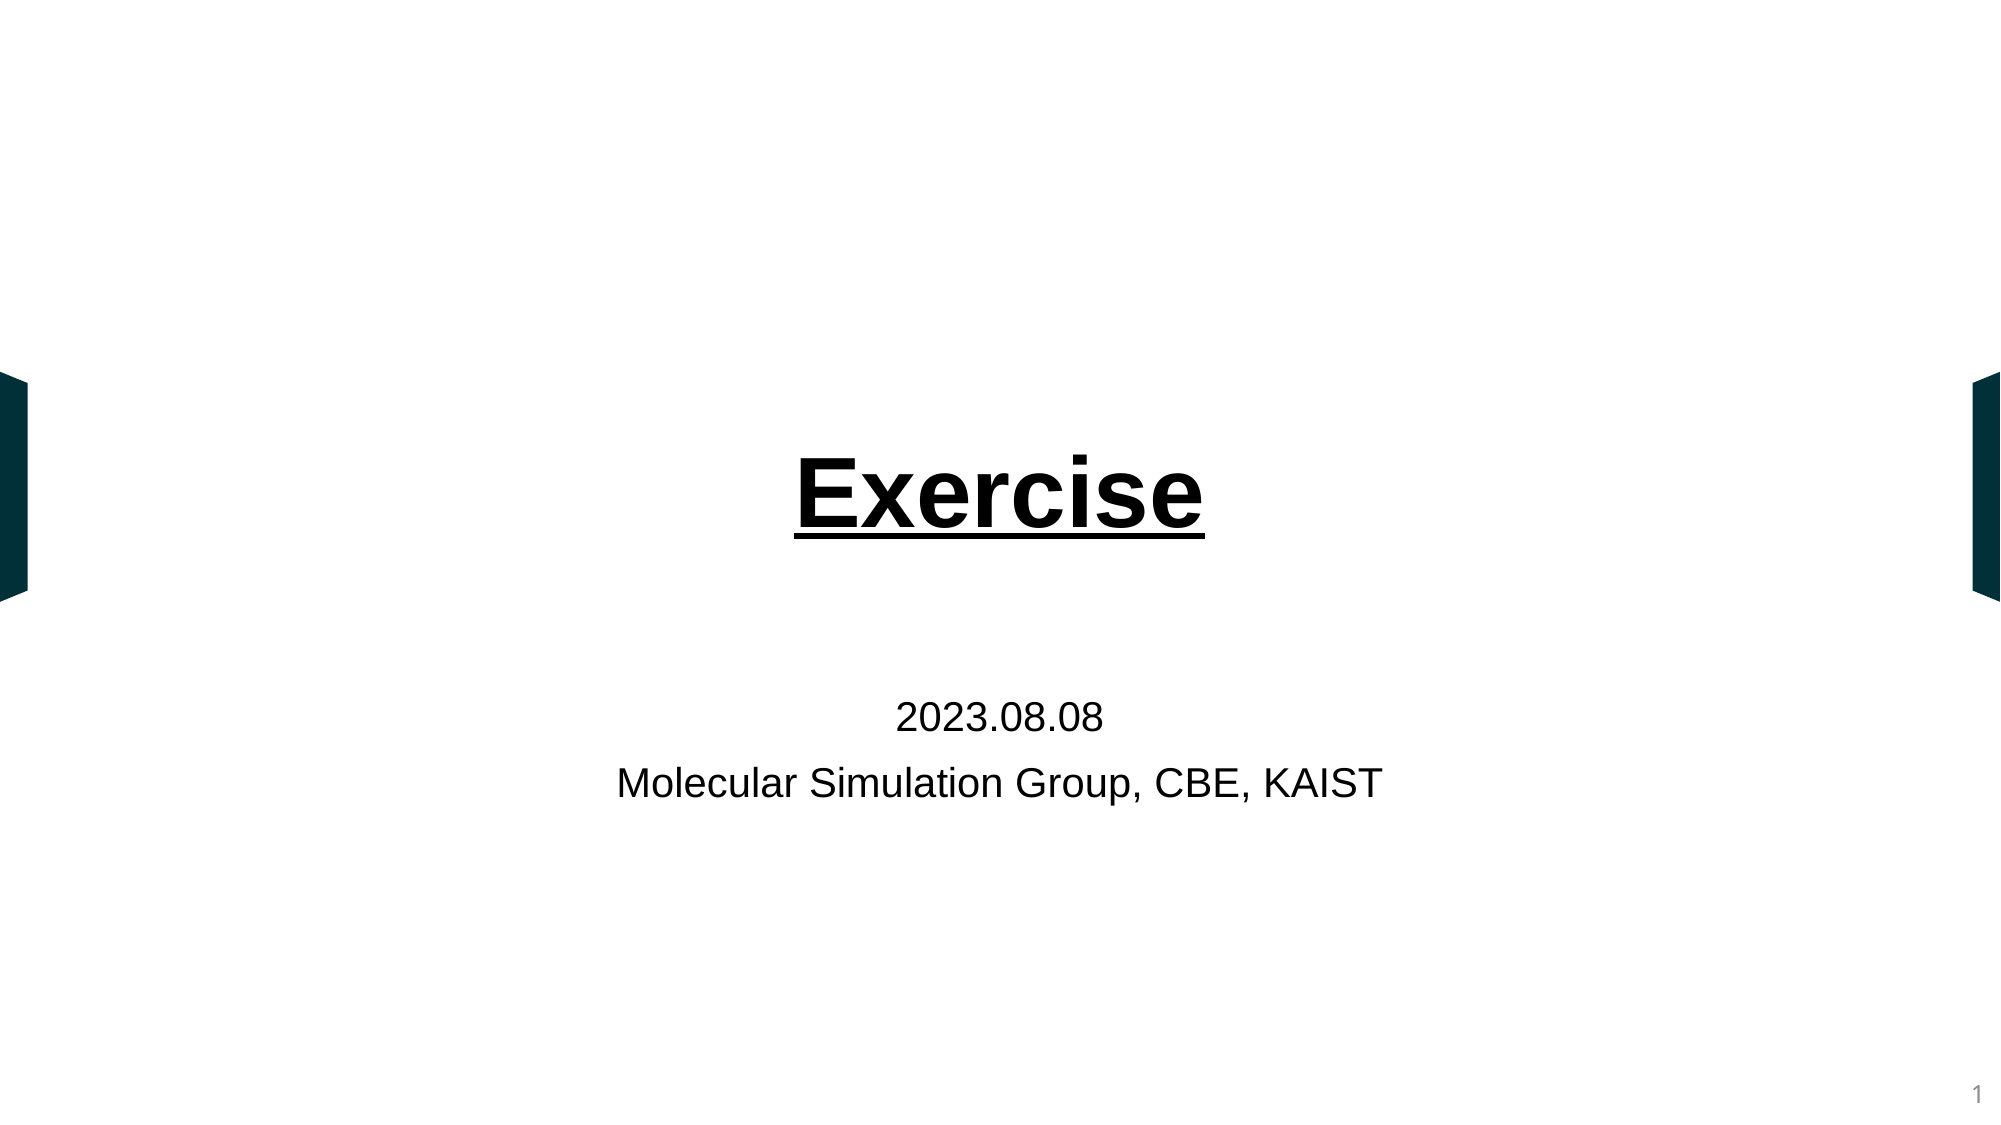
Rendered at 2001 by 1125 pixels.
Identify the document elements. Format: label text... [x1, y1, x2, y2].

slide_number 1 [1550, 1065, 2000, 1125]
text_box [1971, 370, 2000, 603]
subtitle 2023.08.08 Molecular Simulation Group, CBE, KAIST [437, 688, 1563, 960]
text_box [0, 370, 29, 603]
title Exercise [291, 165, 1709, 557]
